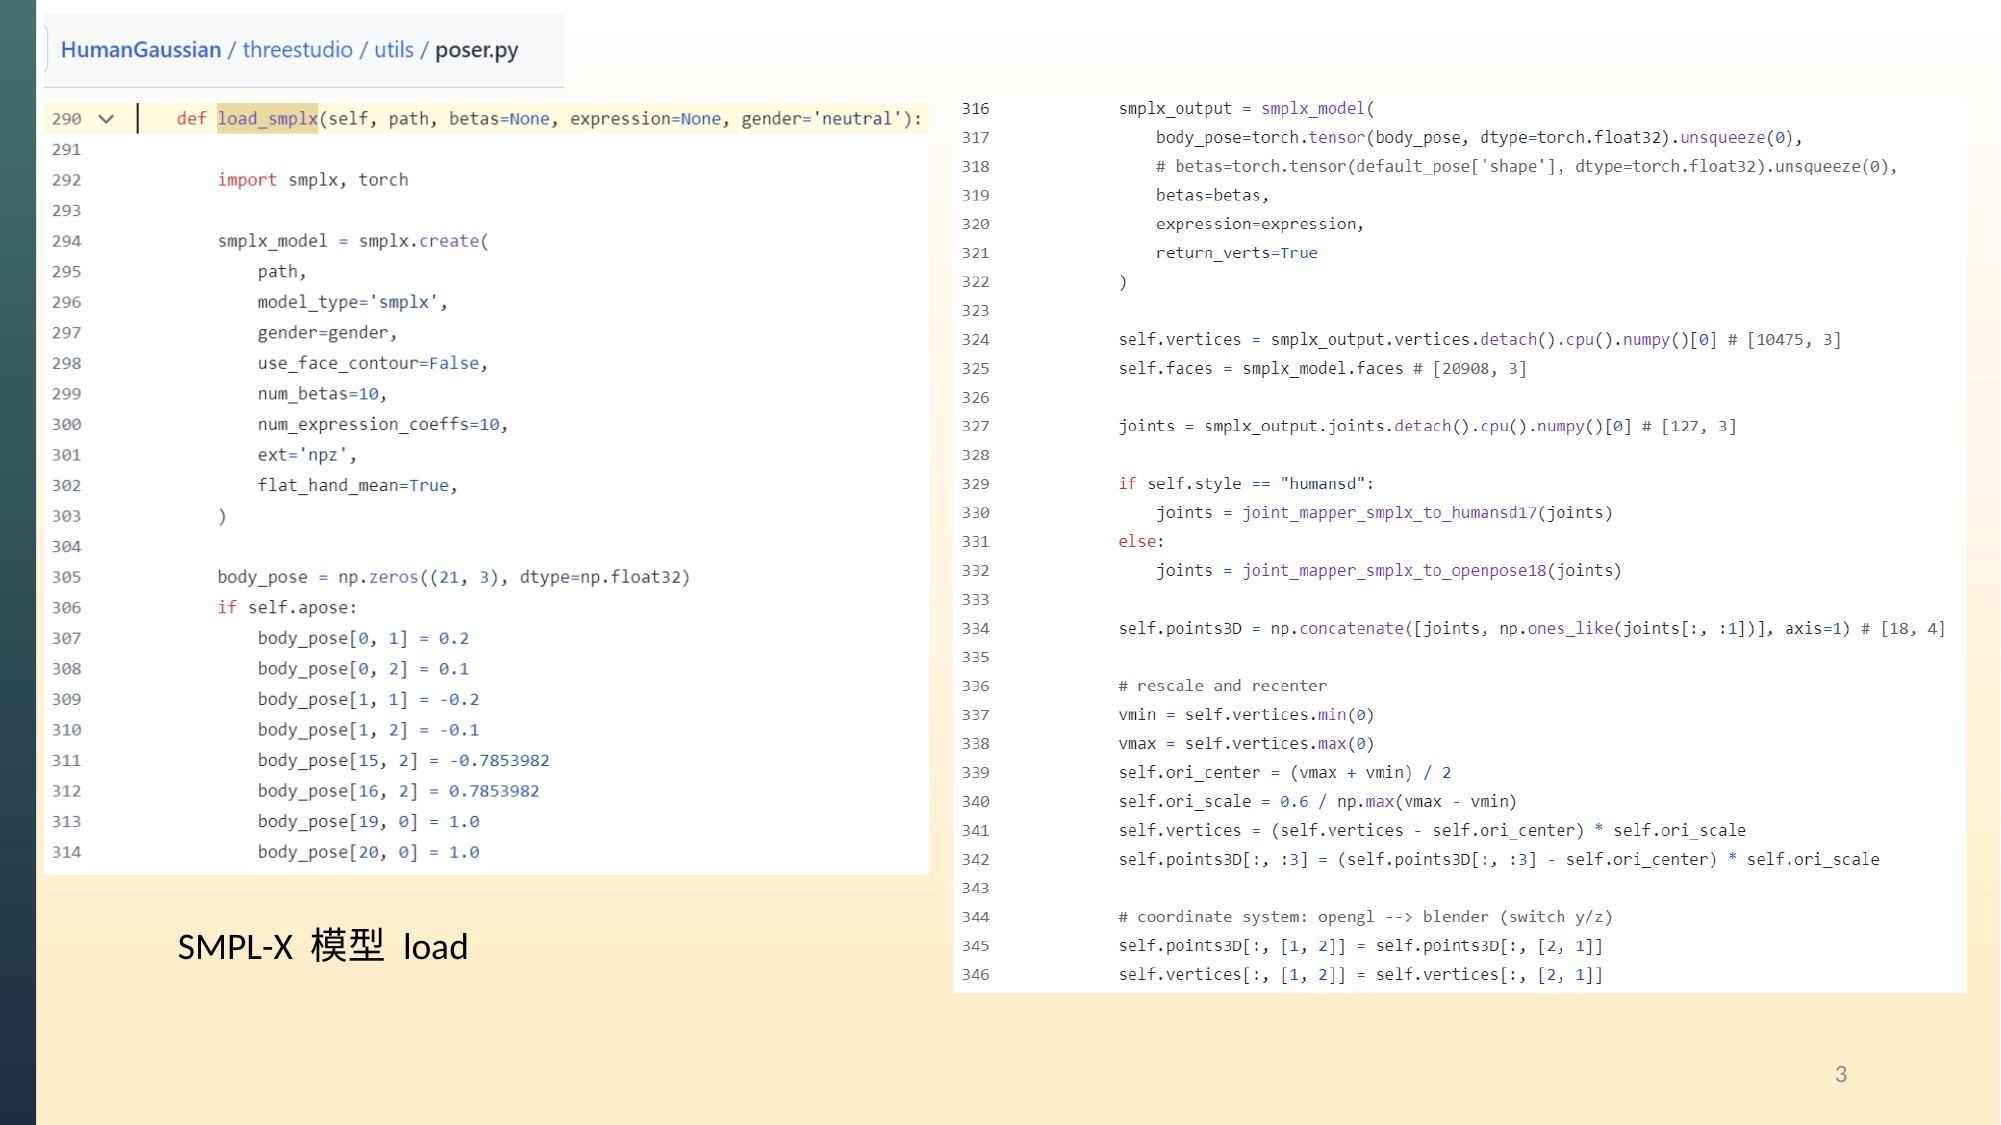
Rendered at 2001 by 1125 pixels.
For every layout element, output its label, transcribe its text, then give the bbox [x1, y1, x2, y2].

text_box [0, 0, 37, 1125]
picture [44, 14, 564, 89]
text_box SMPL-X 模型 load [163, 914, 952, 975]
picture [44, 98, 929, 875]
slide_number 3 [1412, 1042, 1863, 1103]
picture [952, 98, 1967, 993]
